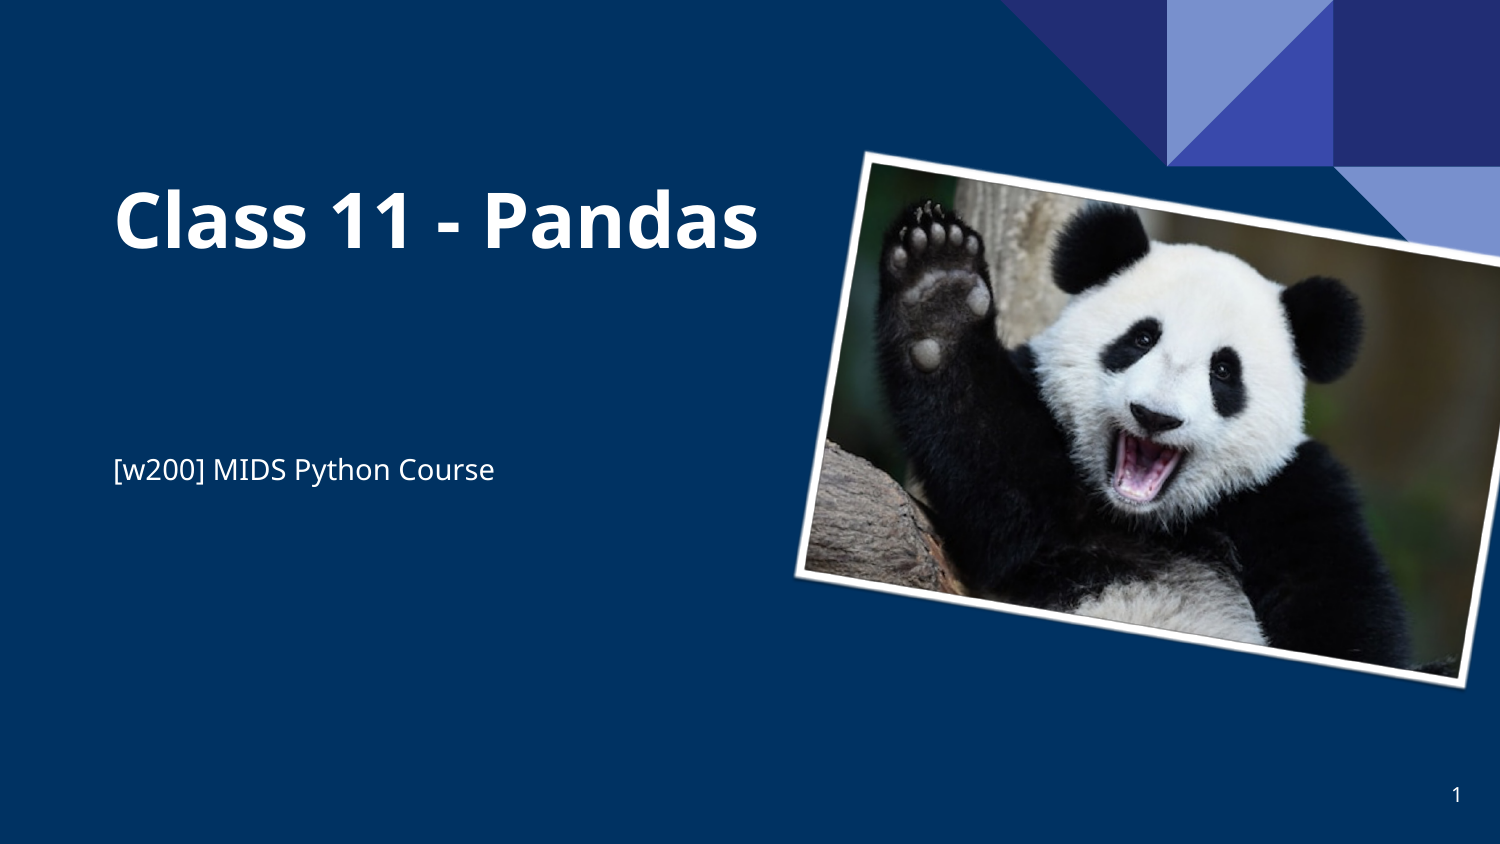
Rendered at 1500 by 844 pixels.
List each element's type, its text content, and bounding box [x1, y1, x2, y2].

subtitle [w200] MIDS Python Course [97, 436, 788, 509]
title Class 11 - Pandas [97, 140, 1448, 280]
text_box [788, 148, 1500, 696]
slide_number 1 [1433, 765, 1479, 826]
